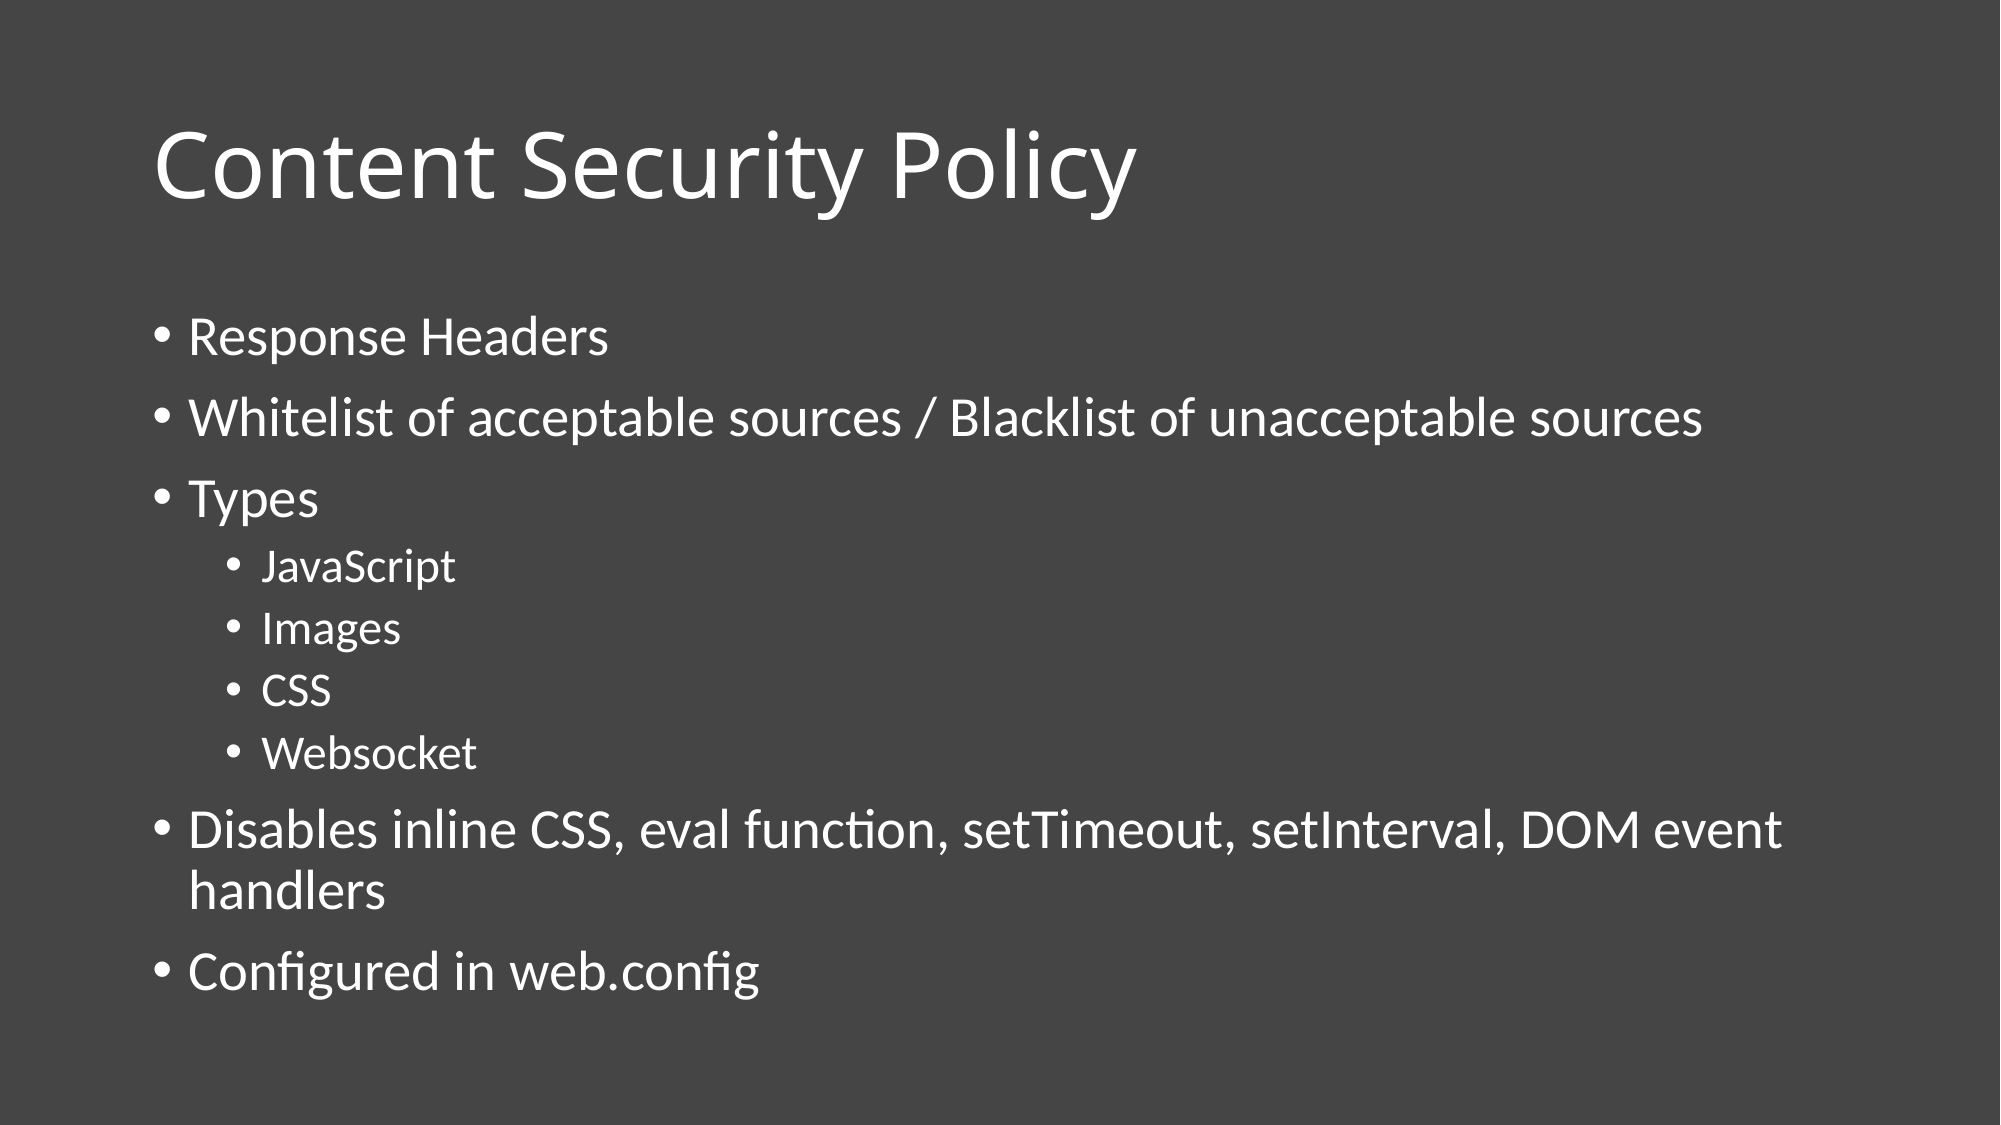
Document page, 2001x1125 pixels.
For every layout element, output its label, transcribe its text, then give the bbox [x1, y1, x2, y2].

list Response Headers Whitelist of acceptable sources / Blacklist of unacceptable sources Types JavaScript Images CSS Websocket Disables inline CSS, eval function, setTimeout, setInterval, DOM event handlers Configured in web.config [137, 299, 1863, 1014]
title Content Security Policy [137, 59, 1863, 278]
